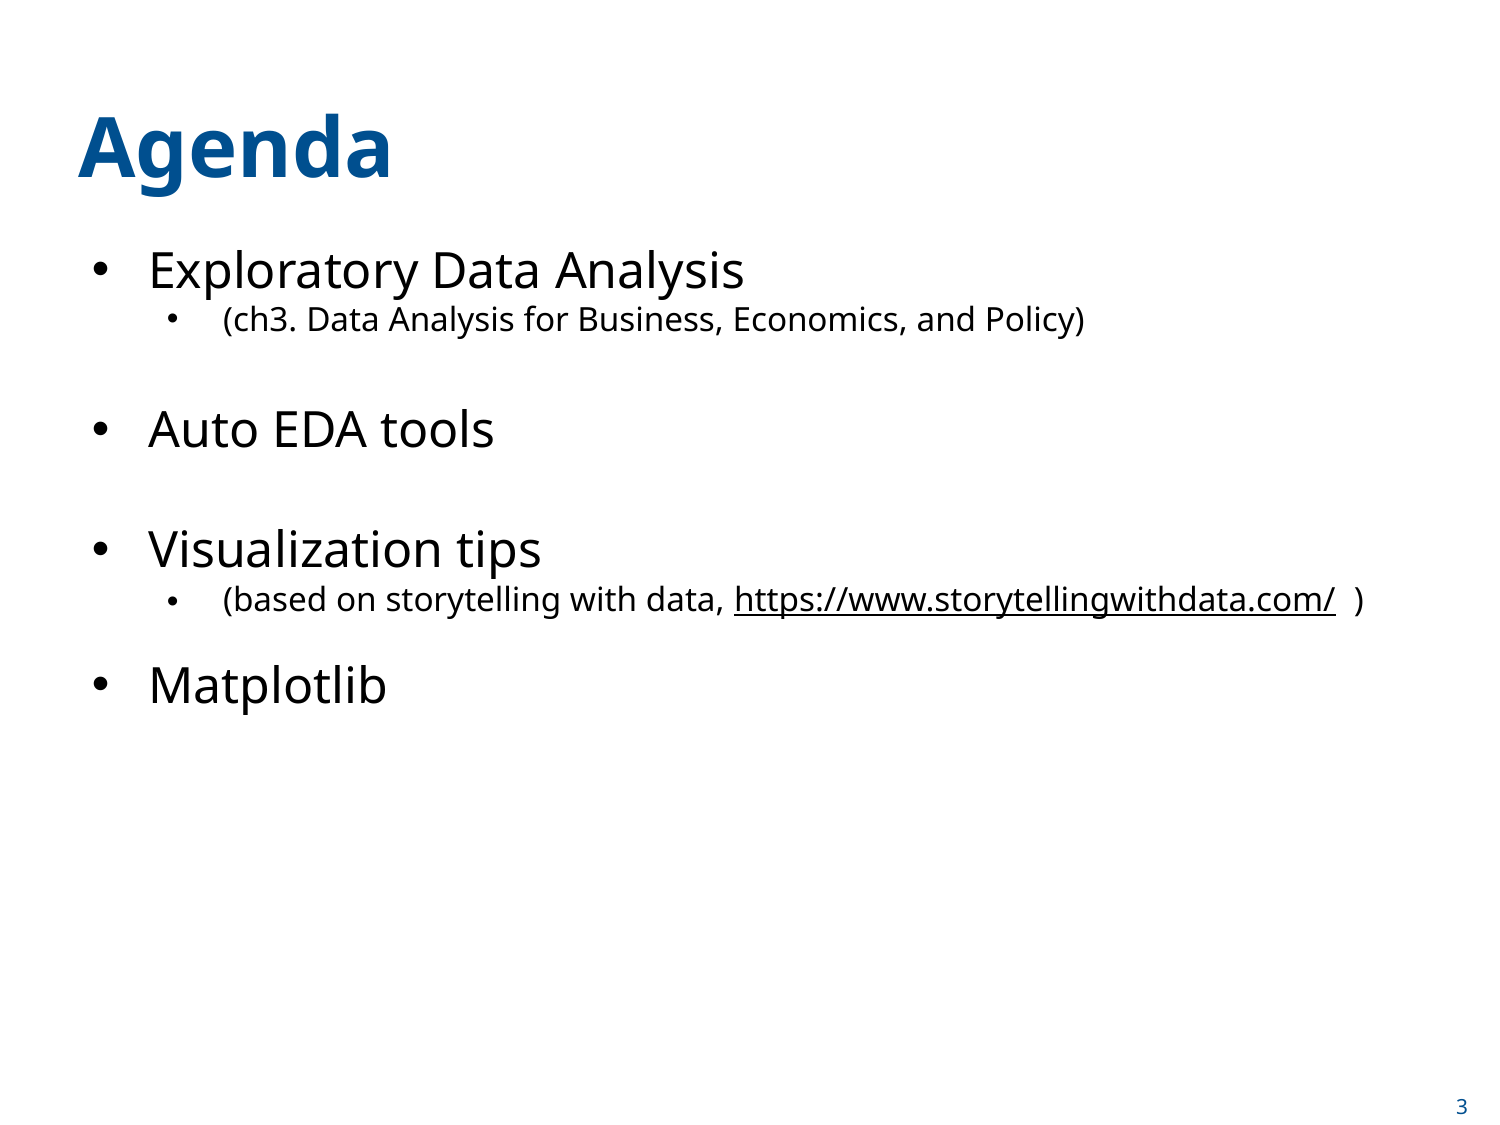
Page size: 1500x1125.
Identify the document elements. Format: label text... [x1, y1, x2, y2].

text_box Exploratory Data Analysis (ch3. Data Analysis for Business, Economics, and Policy) Auto EDA tools Visualization tips (based on storytelling with data, https://www.storytellingwithdata.com/ ) Matplotlib [76, 230, 1500, 1001]
text_box Agenda [63, 48, 1226, 201]
text_box 3 [1438, 1093, 1468, 1122]
